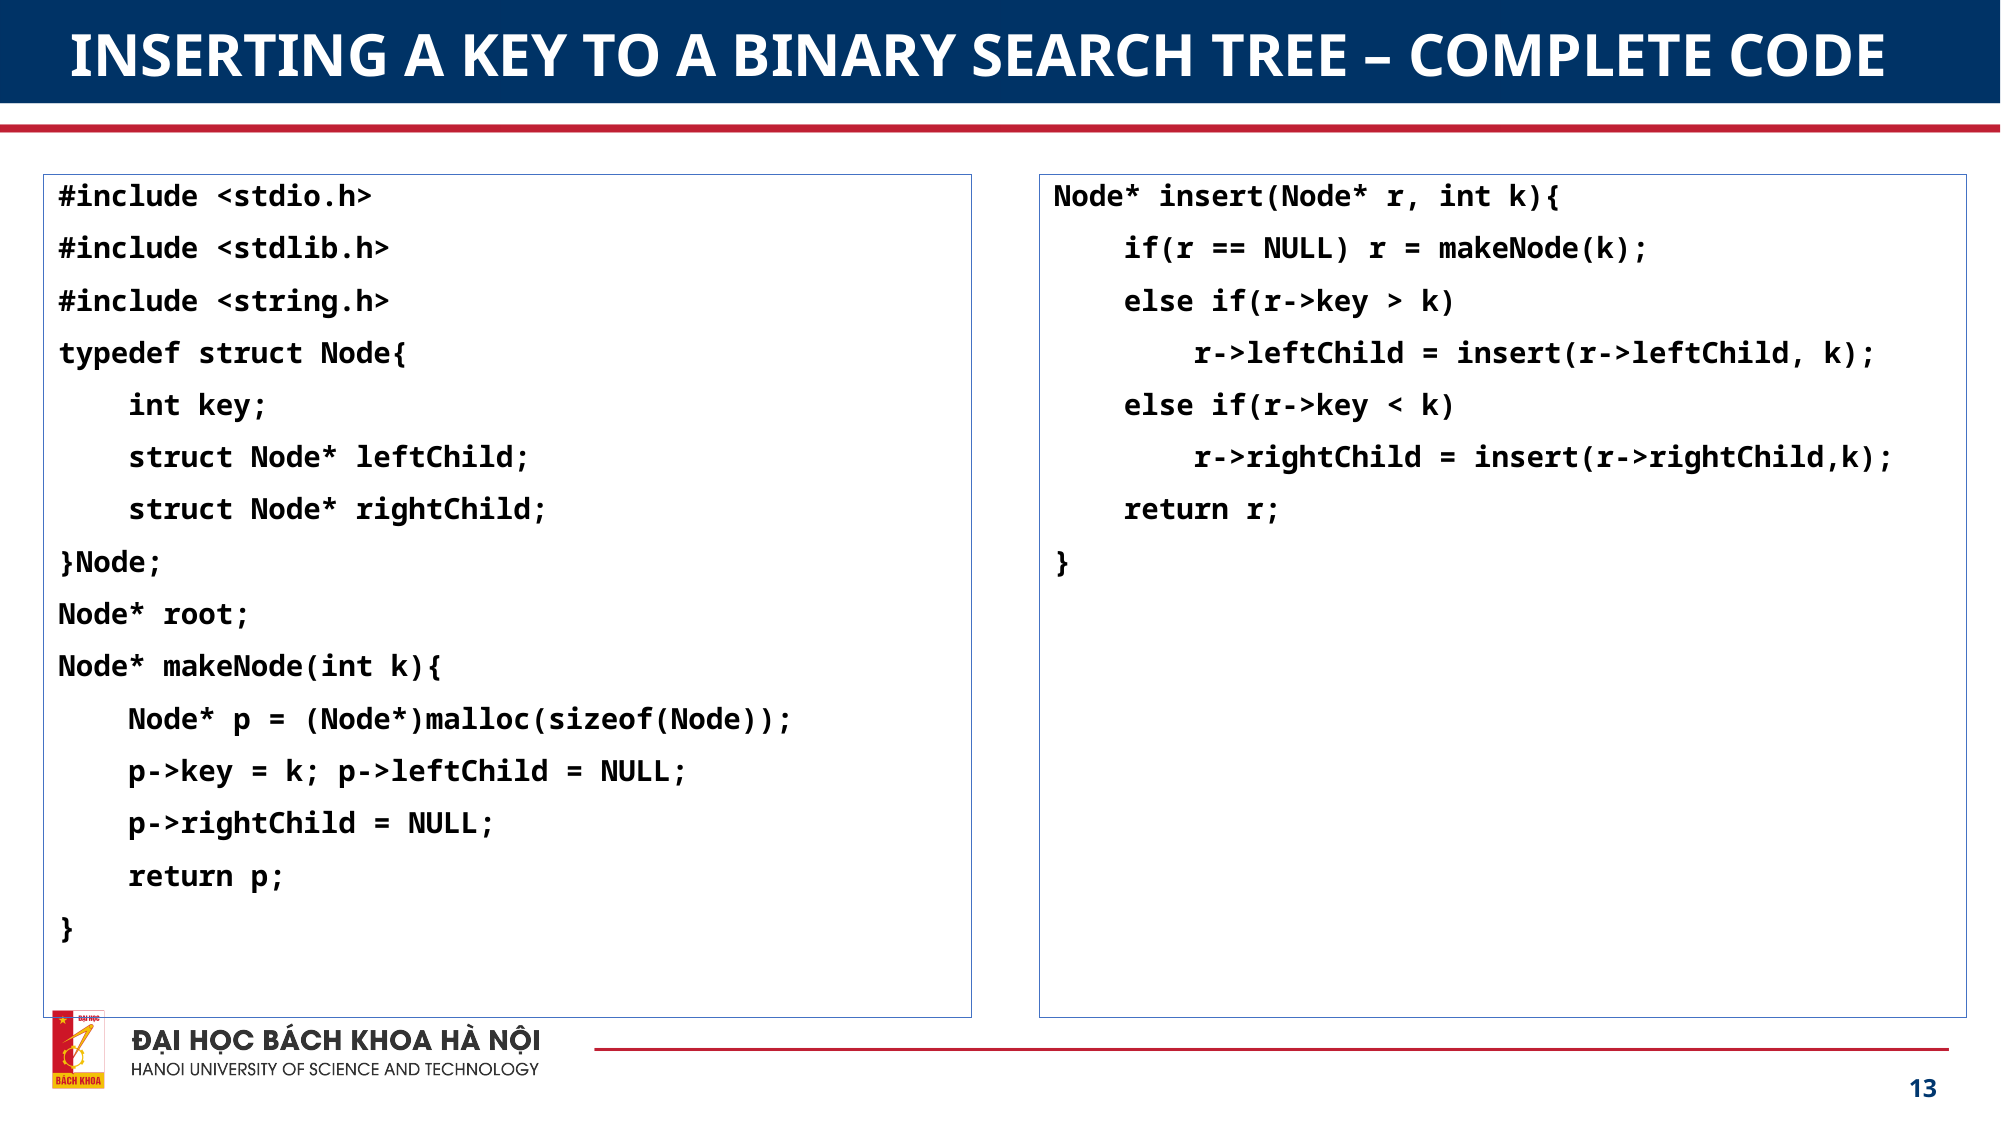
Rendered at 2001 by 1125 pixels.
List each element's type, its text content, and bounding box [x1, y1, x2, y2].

text_box Node* insert(Node* r, int k){ if(r == NULL) r = makeNode(k); else if(r->key > k) r->leftChild = insert(r->leftChild, k); else if(r->key < k) r->rightChild = insert(r->rightChild,k); return r; } [1039, 174, 1967, 1018]
text_box #include <stdio.h> #include <stdlib.h> #include <string.h> typedef struct Node{ int key; struct Node* leftChild; struct Node* rightChild; }Node; Node* root; Node* makeNode(int k){ Node* p = (Node*)malloc(sizeof(Node)); p->key = k; p->leftChild = NULL; p->rightChild = NULL; return p; } [43, 174, 972, 1018]
picture [0, 0, 2001, 1125]
title INSERTING A KEY TO A BINARY SEARCH TREE – COMPLETE CODE [55, 18, 1945, 90]
slide_number 13 [1502, 1065, 1953, 1125]
